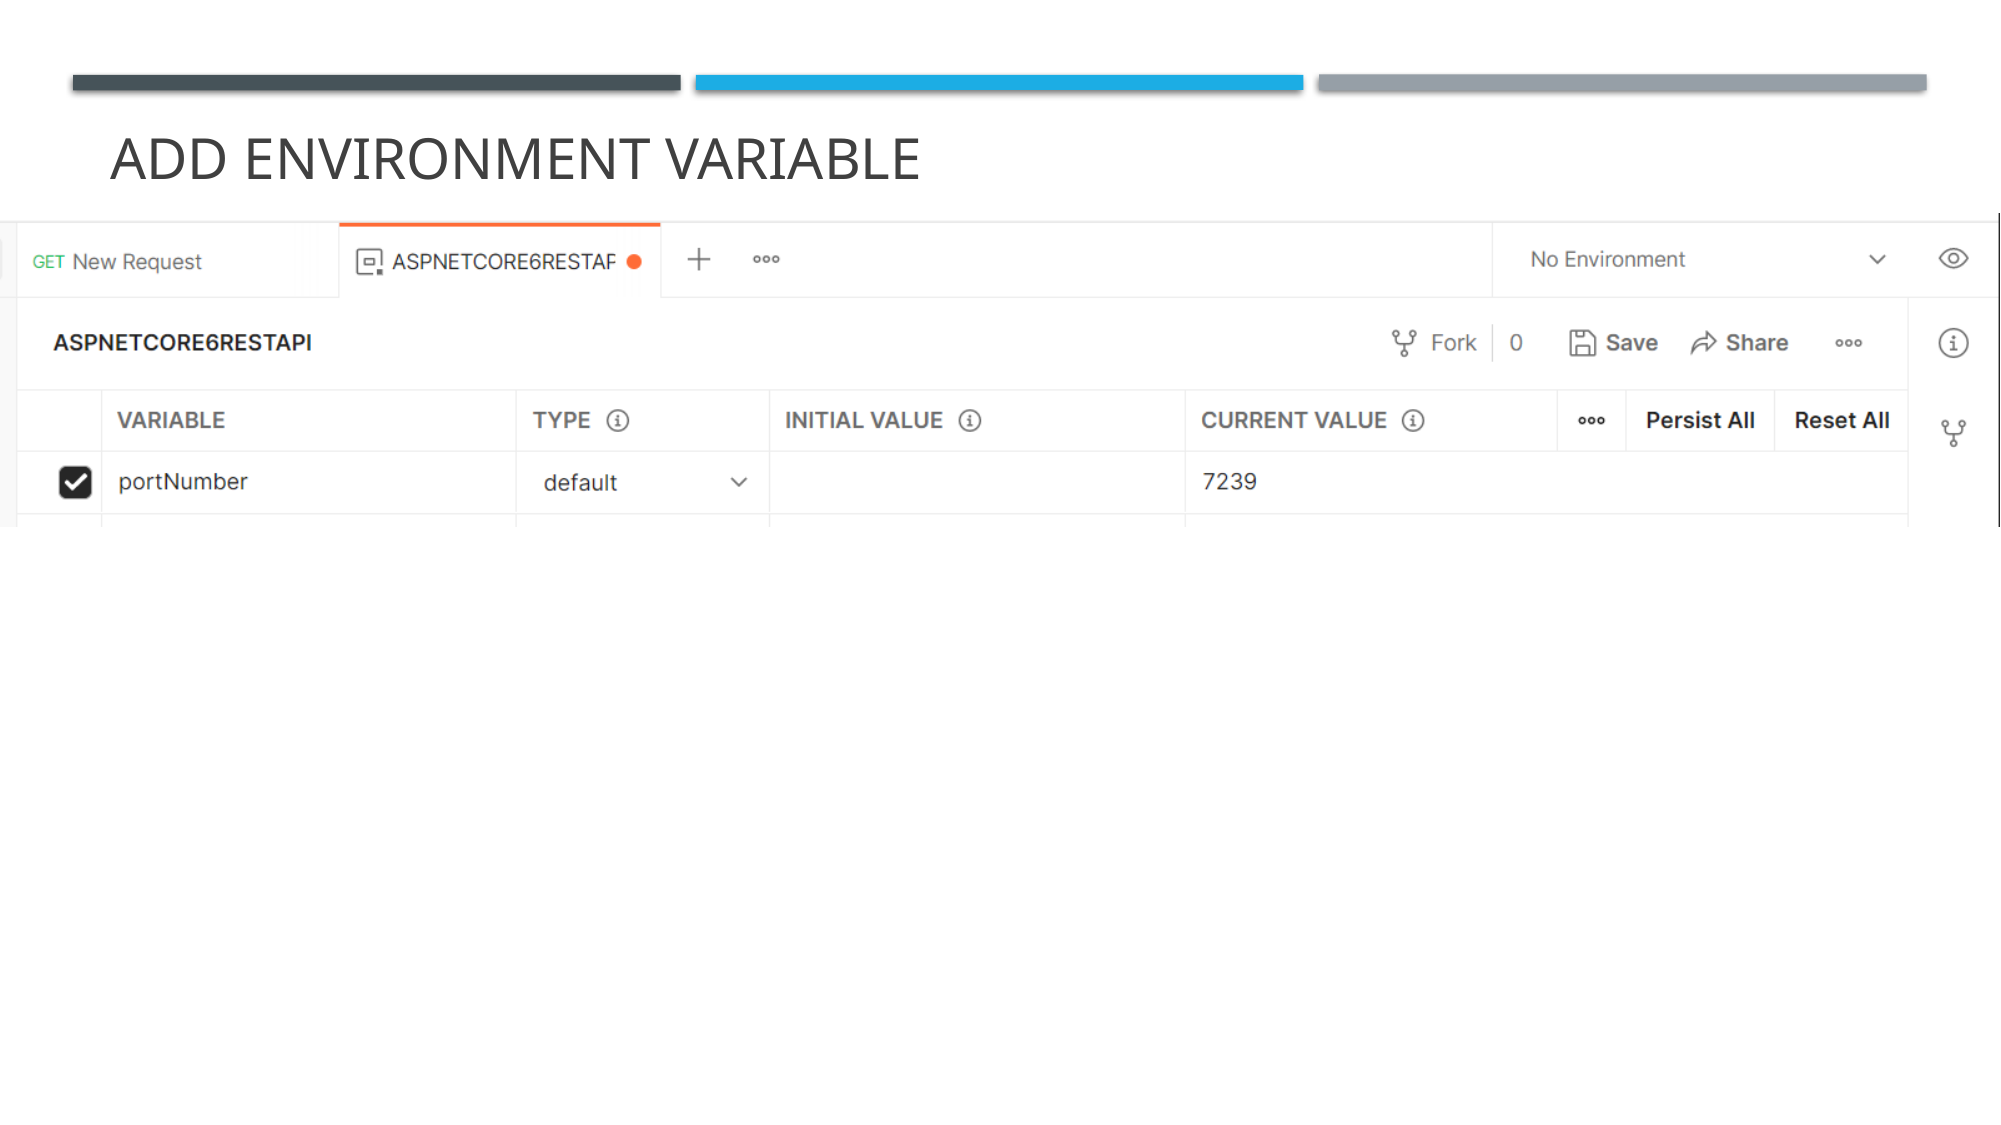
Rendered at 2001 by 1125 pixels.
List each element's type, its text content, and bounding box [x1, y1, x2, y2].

title Add environment variable [95, 115, 1905, 199]
picture [0, 212, 2000, 527]
